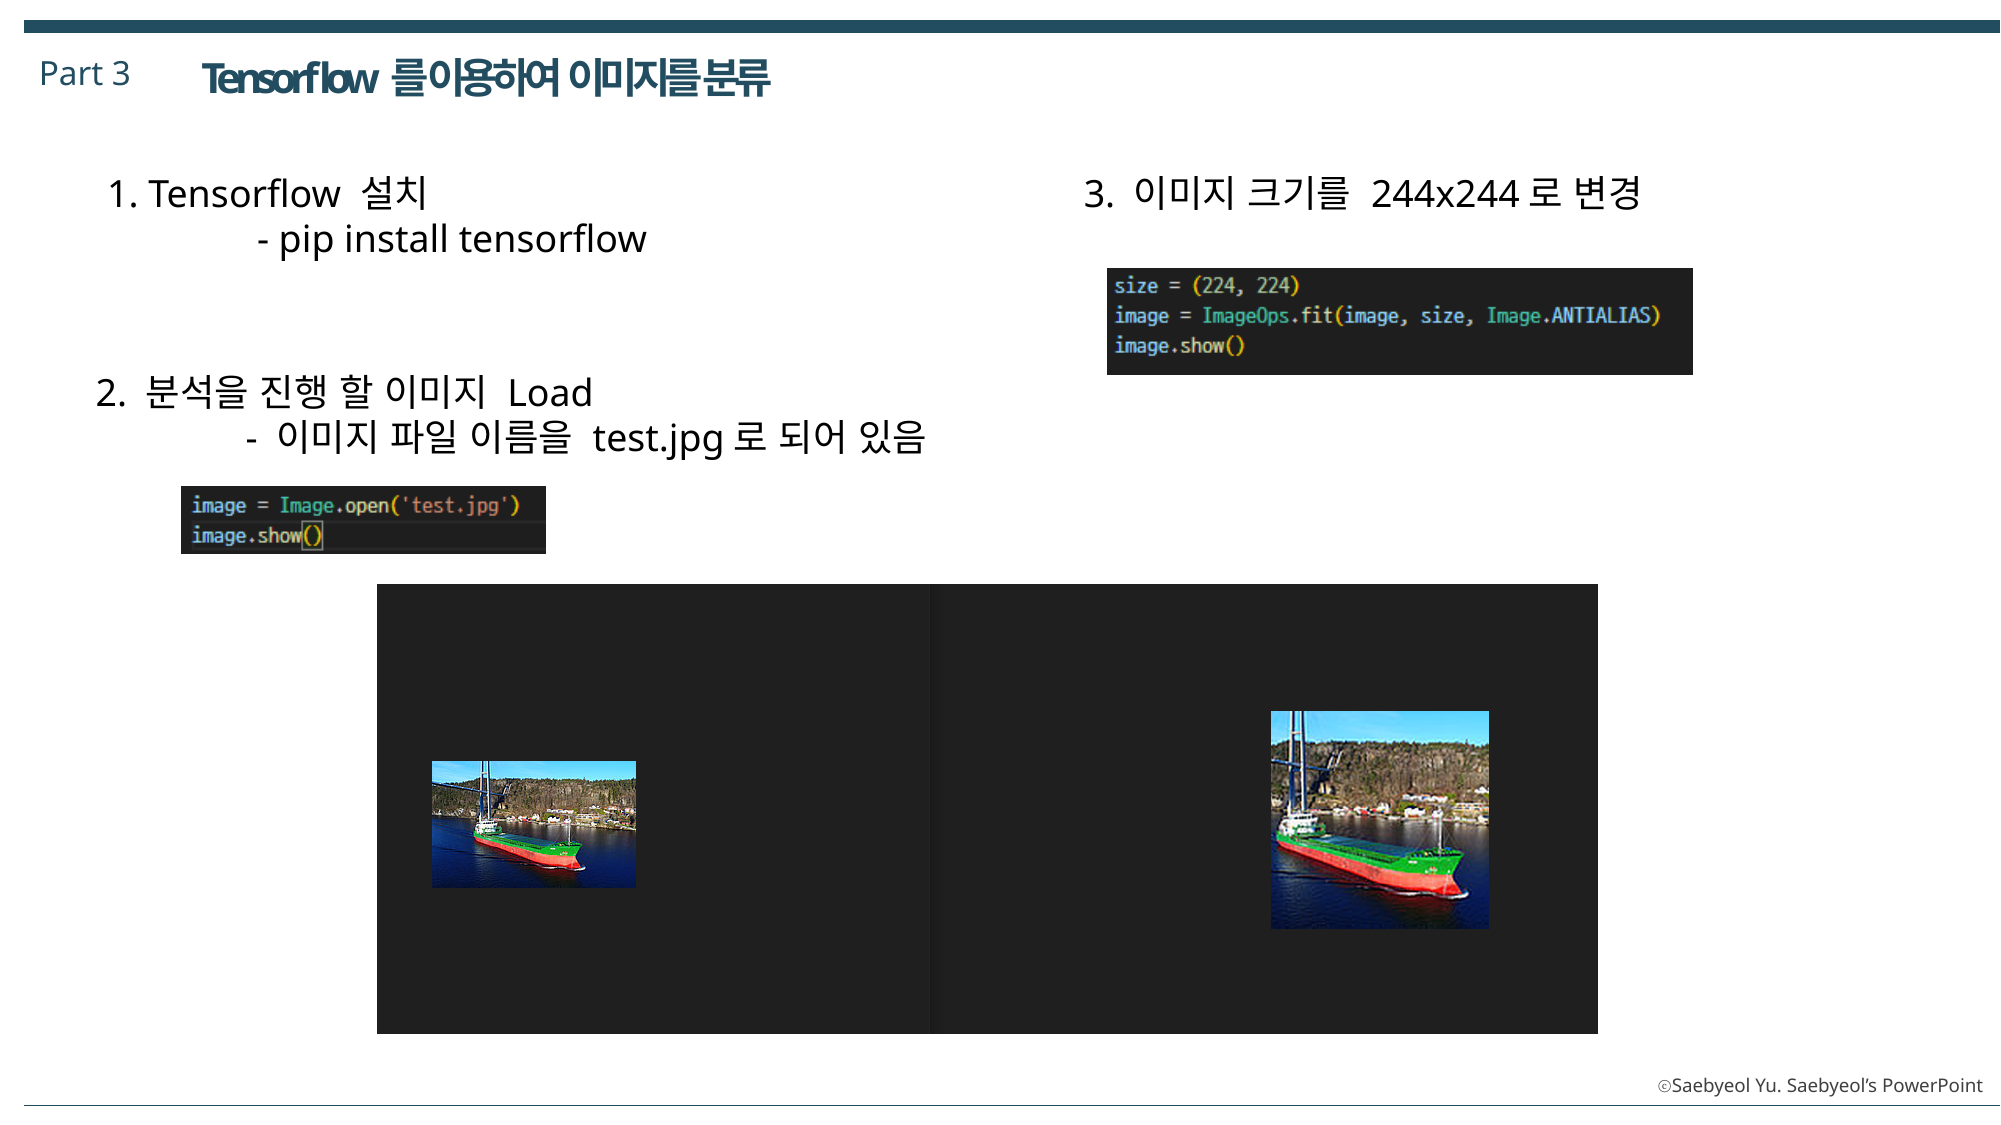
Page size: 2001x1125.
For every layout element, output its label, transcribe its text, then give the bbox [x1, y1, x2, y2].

picture [377, 584, 1598, 1034]
text_box 1. Tensorflow 설치 - pip install tensorflow [92, 162, 663, 268]
picture [1106, 268, 1693, 375]
text_box Tensorflow를 이용하여 이미지를 분류 [186, 44, 788, 110]
text_box 3. 이미지 크기를 244x244로 변경 [1068, 162, 1658, 223]
text_box 2. 분석을 진행 할 이미지 Load - 이미지 파일 이름을 test.jpg로 되어 있음 [80, 361, 942, 511]
text_box Part 3 [24, 44, 147, 100]
picture [181, 486, 546, 554]
